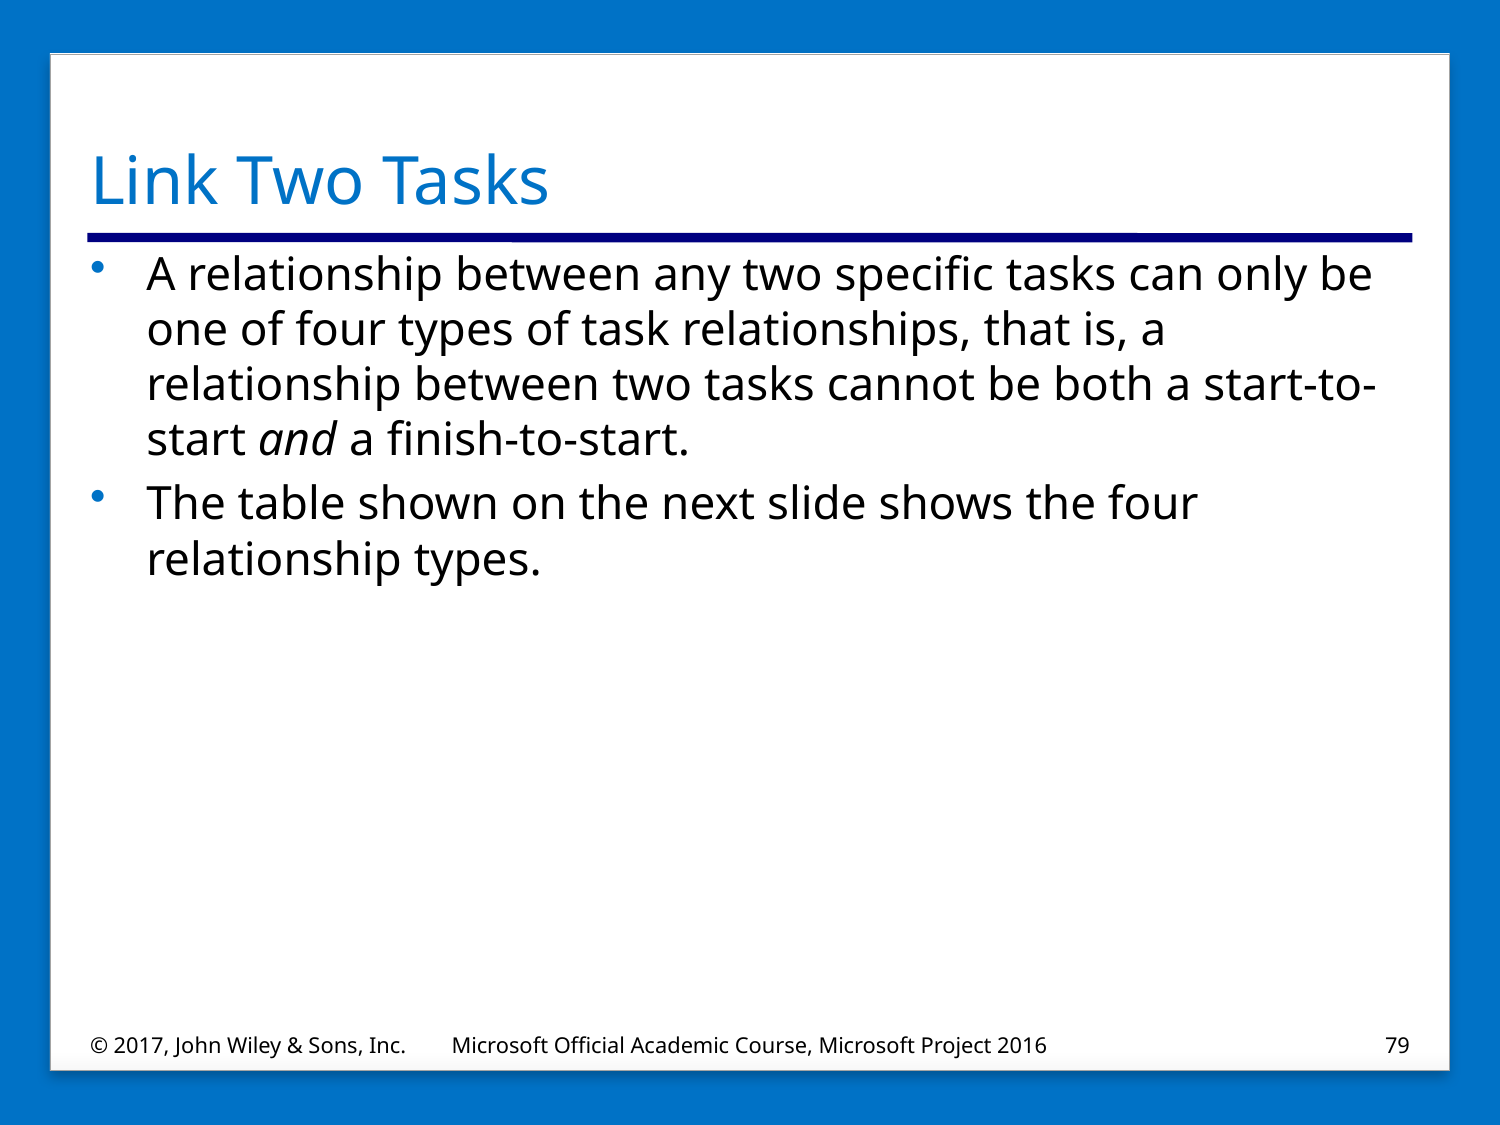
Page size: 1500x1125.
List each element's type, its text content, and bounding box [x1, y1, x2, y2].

slide_number 79 [1074, 1024, 1426, 1103]
footer Microsoft Official Academic Course, Microsoft Project 2016 [431, 1024, 1069, 1103]
title Link Two Tasks [74, 74, 1426, 226]
list A relationship between any two specific tasks can only be one of four types of task relationships, that is, a relationship between two tasks cannot be both a start-to-start and a finish-to-start. The table shown on the next slide shows the four relationship types. [75, 237, 1425, 1013]
slide_number © 2017, John Wiley & Sons, Inc. [74, 1024, 426, 1103]
